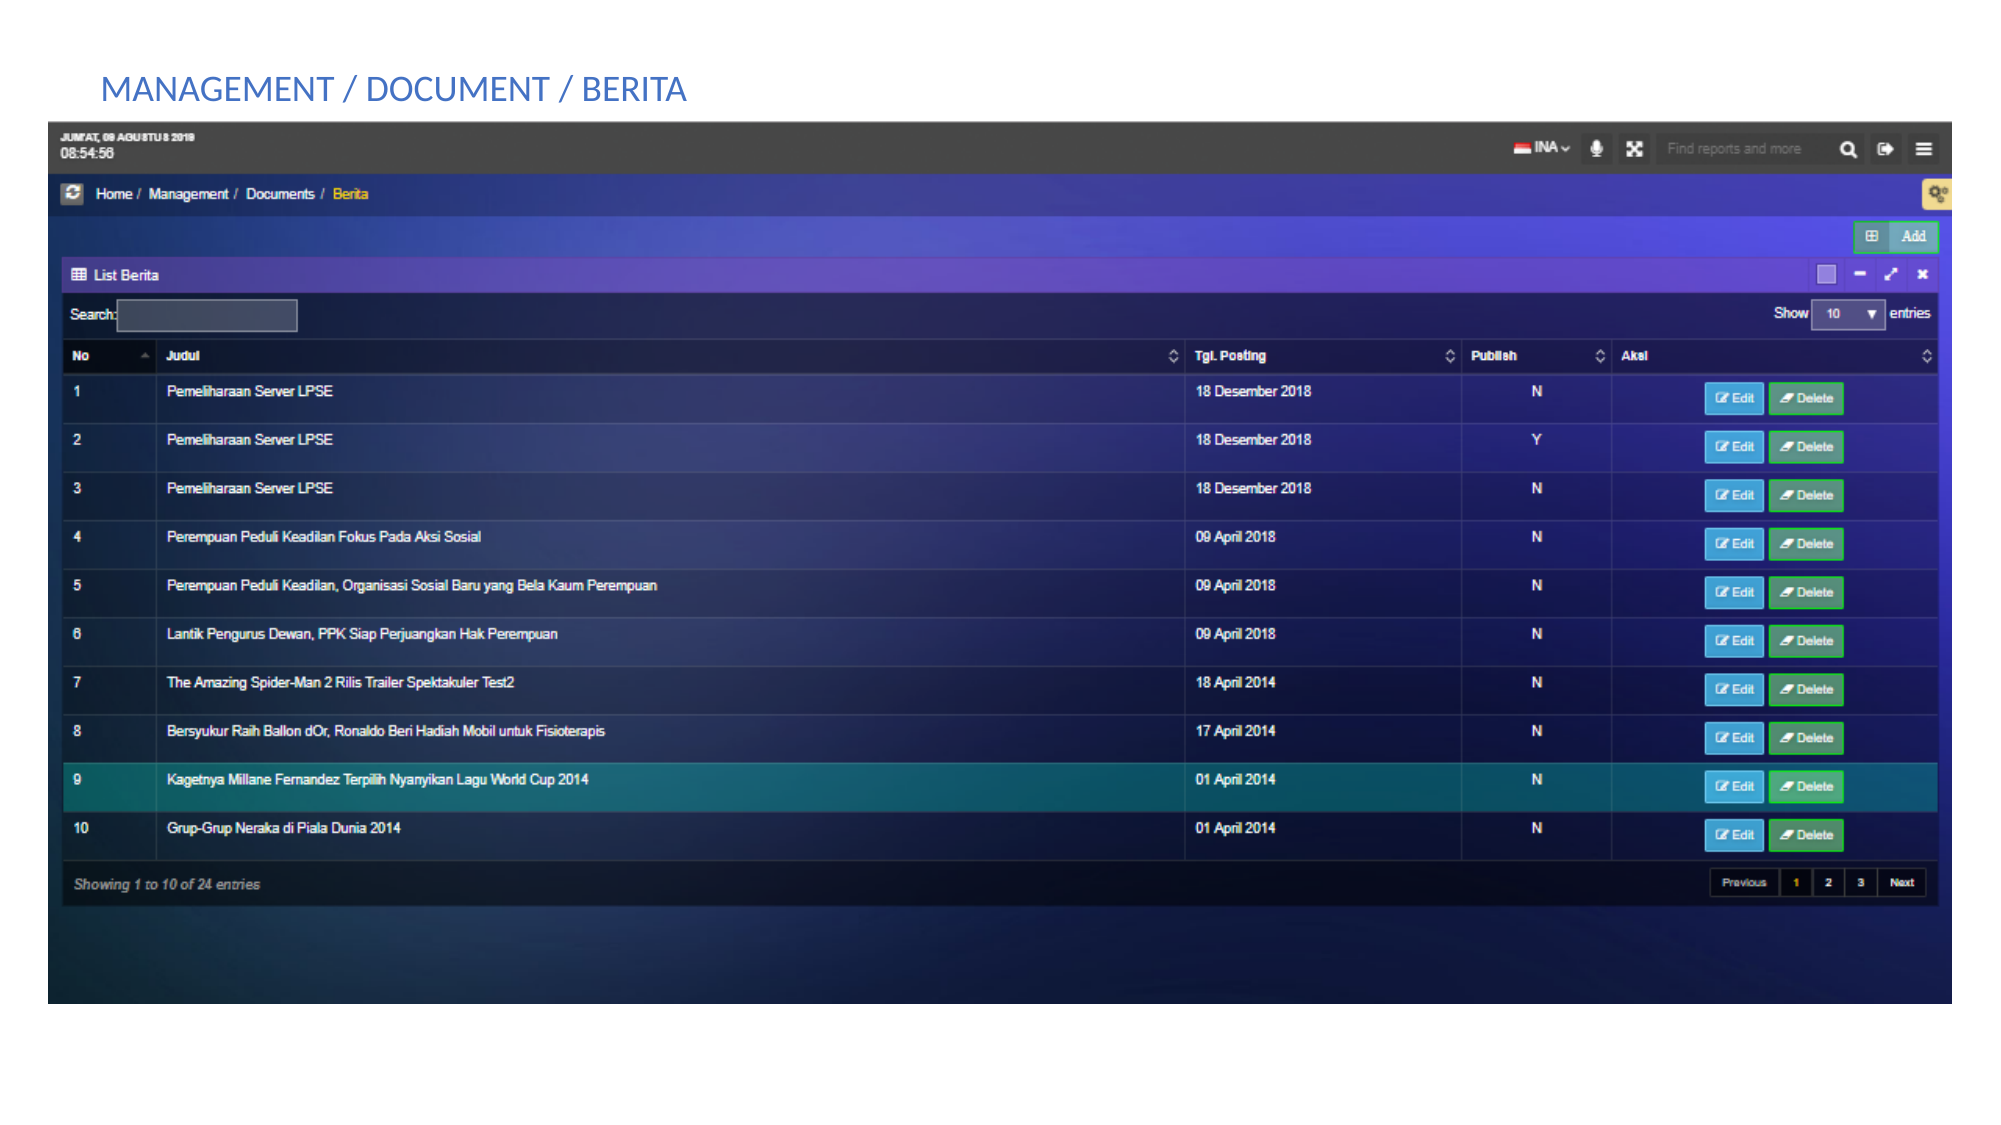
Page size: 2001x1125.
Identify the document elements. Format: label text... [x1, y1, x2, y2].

picture [48, 121, 1952, 1004]
text_box MANAGEMENT / DOCUMENT / BERITA [85, 56, 1746, 117]
